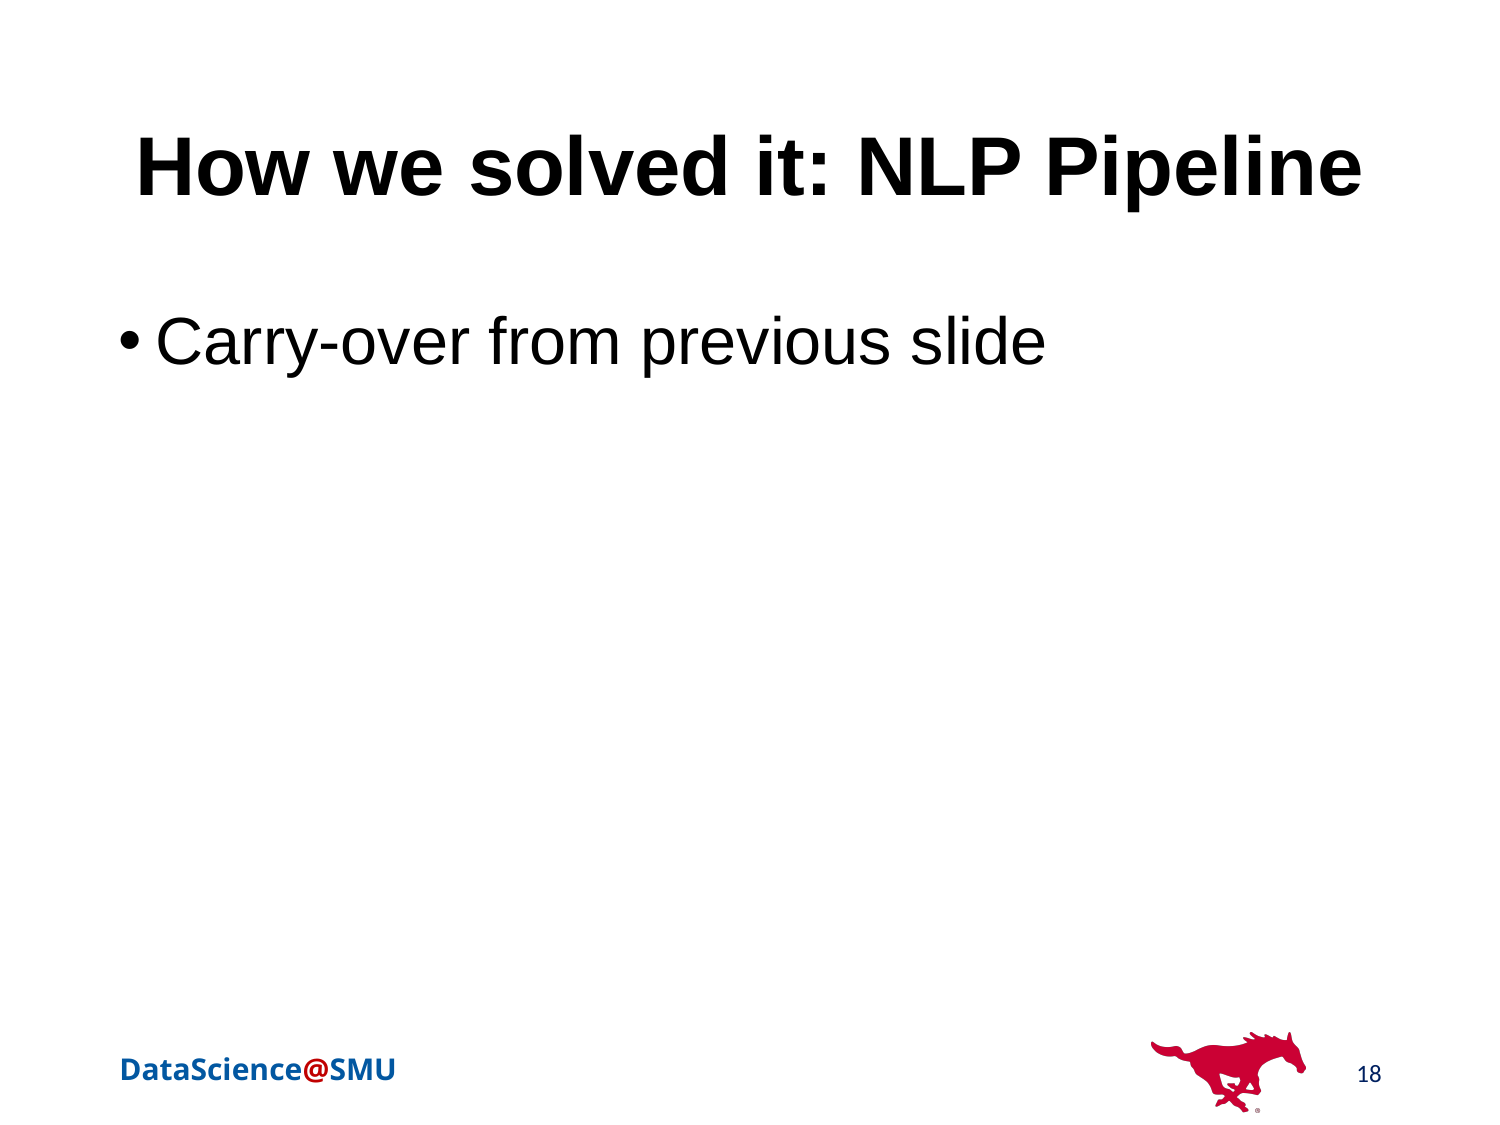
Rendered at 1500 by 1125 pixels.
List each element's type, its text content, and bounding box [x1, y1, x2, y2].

slide_number 18 [1059, 1042, 1397, 1103]
list Carry-over from previous slide [103, 299, 1397, 1014]
picture [1151, 1103, 1306, 1113]
title How we solved it: NLP Pipeline [103, 59, 1397, 278]
picture [1151, 1032, 1306, 1042]
